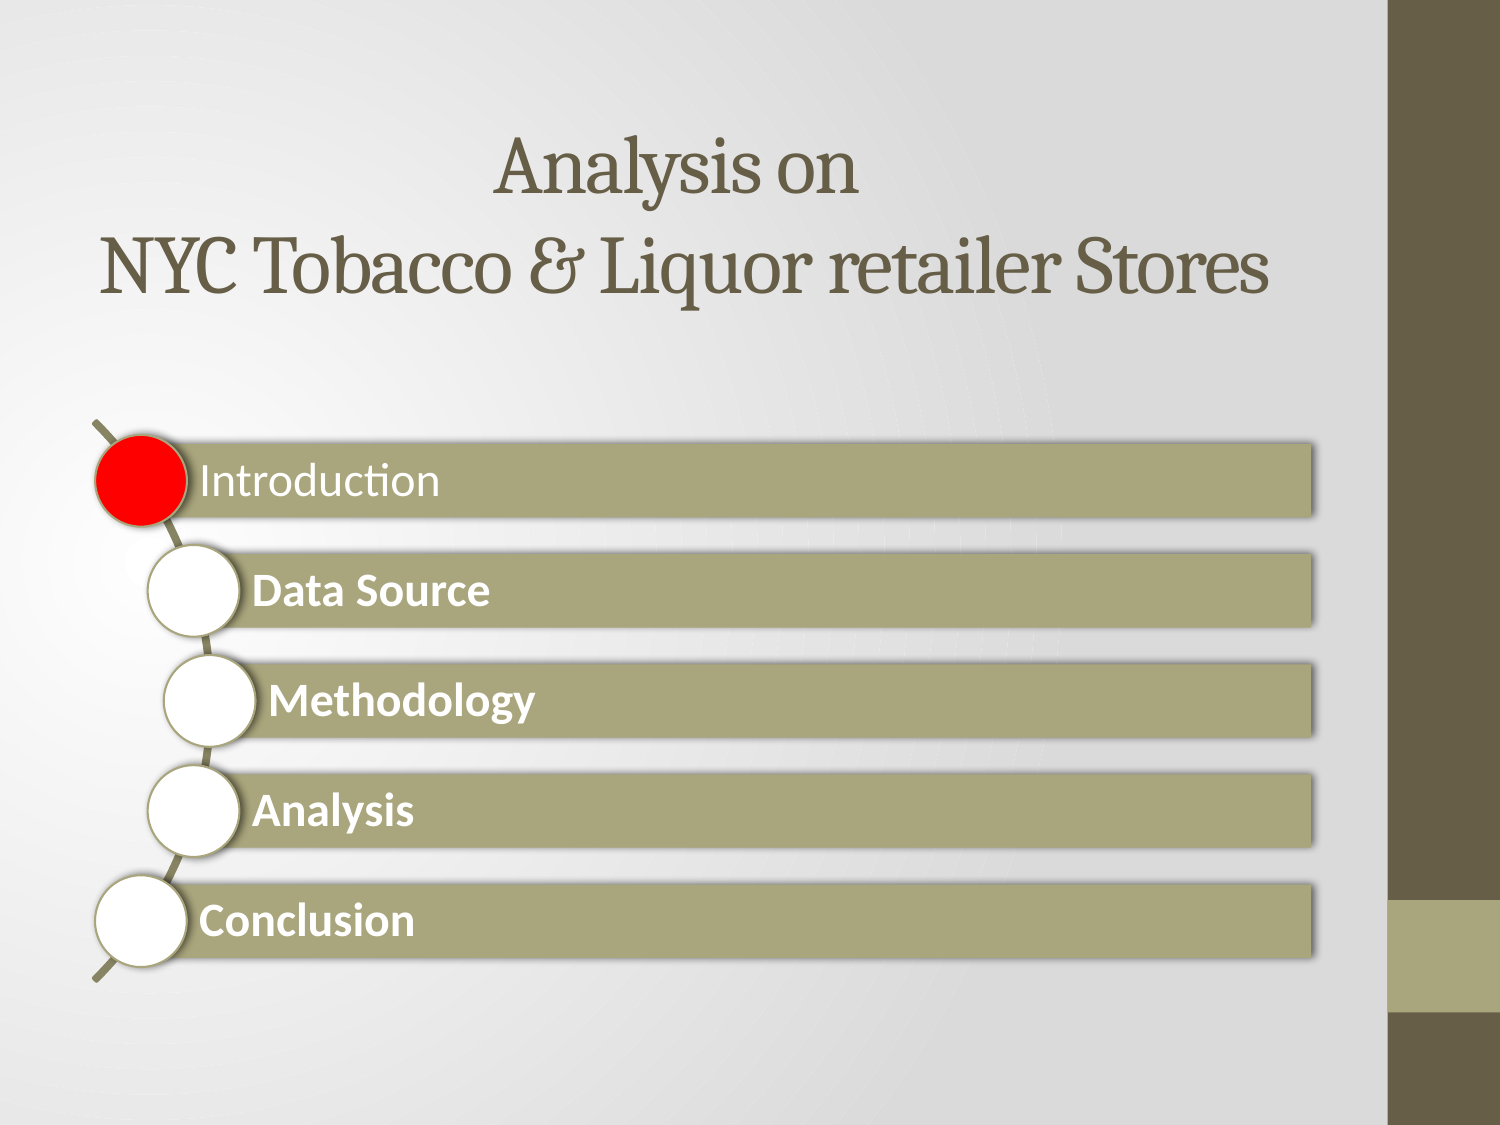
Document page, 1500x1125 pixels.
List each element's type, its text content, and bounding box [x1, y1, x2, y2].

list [84, 406, 1320, 996]
title Analysis on NYC Tobacco & Liquor retailer Stores [27, 76, 1344, 344]
